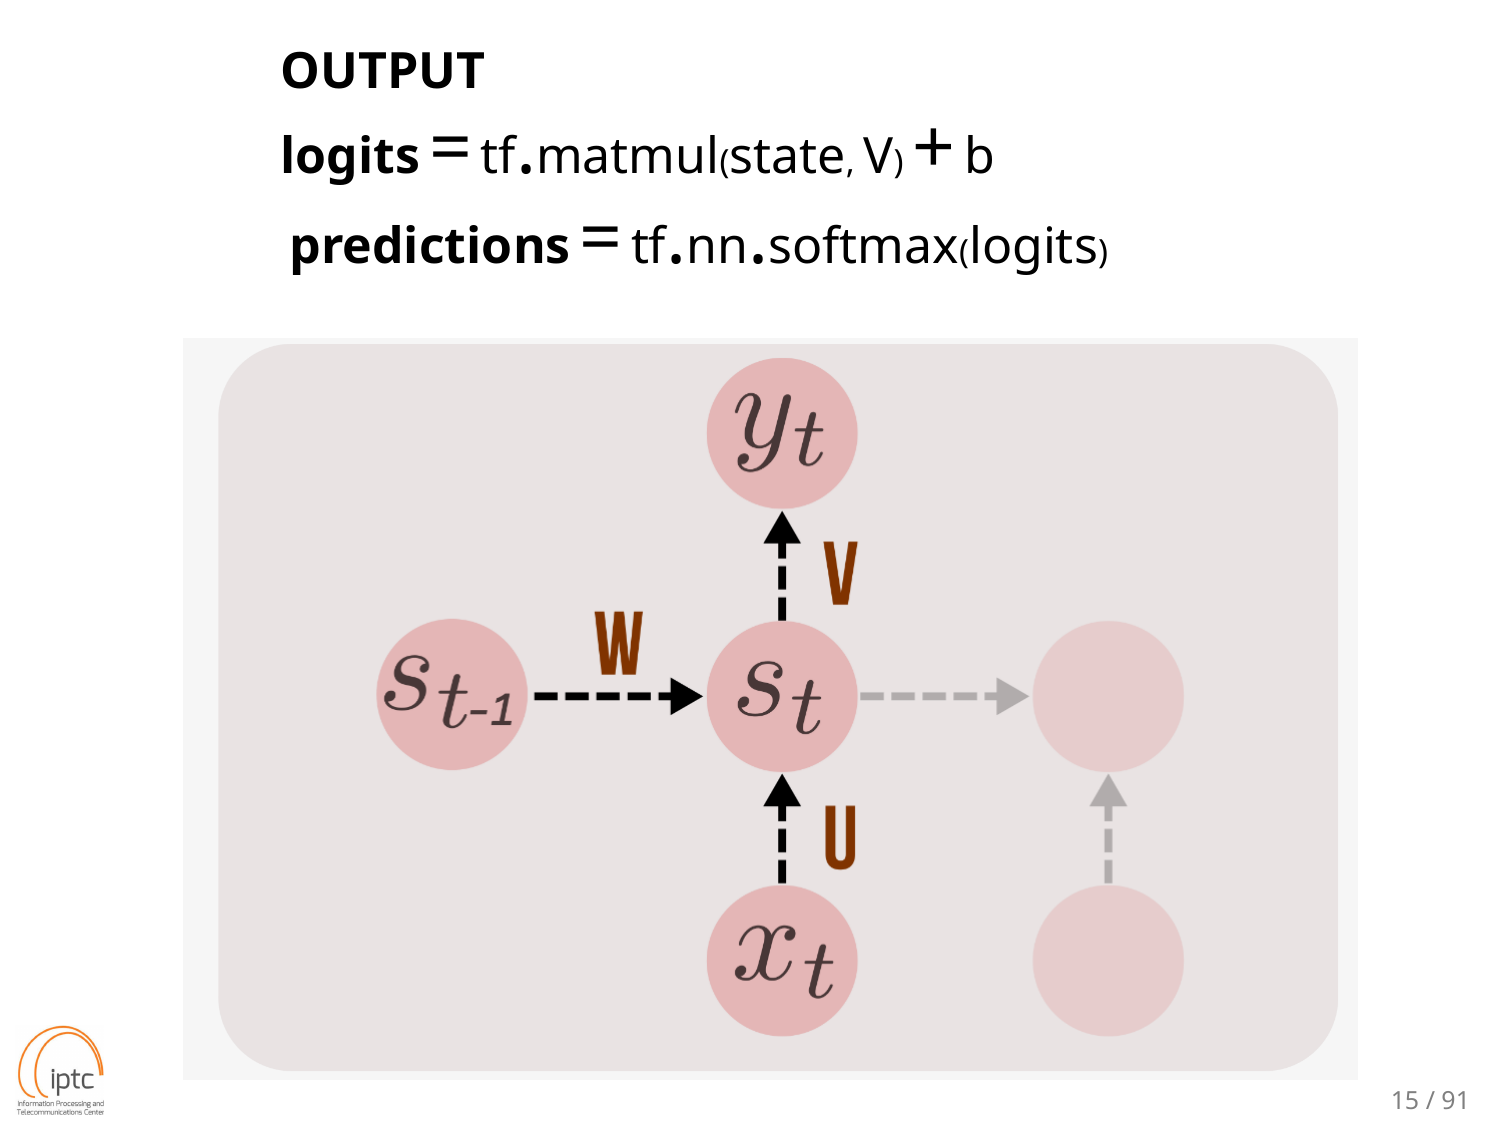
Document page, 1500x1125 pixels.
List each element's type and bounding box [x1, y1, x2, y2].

picture [15, 1025, 104, 1115]
picture [182, 337, 1359, 1080]
